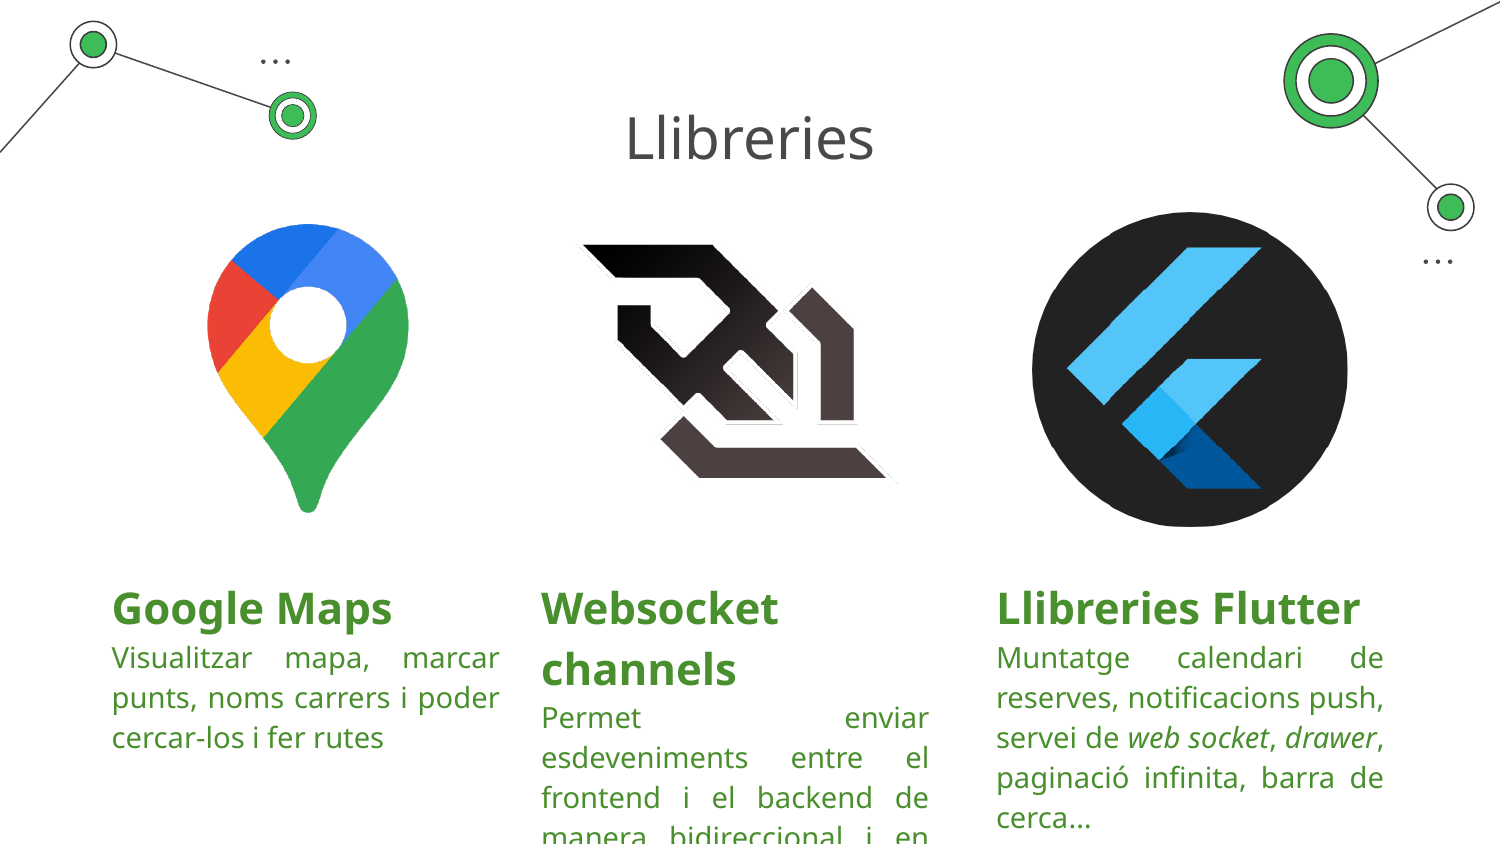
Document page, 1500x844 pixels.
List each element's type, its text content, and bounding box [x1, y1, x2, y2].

title Llibreries [118, 86, 1382, 181]
picture [571, 198, 900, 527]
text_box Websocket channels Permet enviar esdeveniments entre el frontend i el backend de manera bidireccional i en temps real [526, 558, 945, 789]
text_box Google Maps Visualitzar mapa, marcar punts, noms carrers i poder cercar-los i fer rutes [96, 558, 516, 789]
text_box Llibreries Flutter Muntatge calendari de reserves, notificacions push, servei de web socket, drawer, paginació infinita, barra de cerca… [981, 558, 1400, 789]
picture [142, 206, 470, 533]
picture [1032, 211, 1349, 527]
